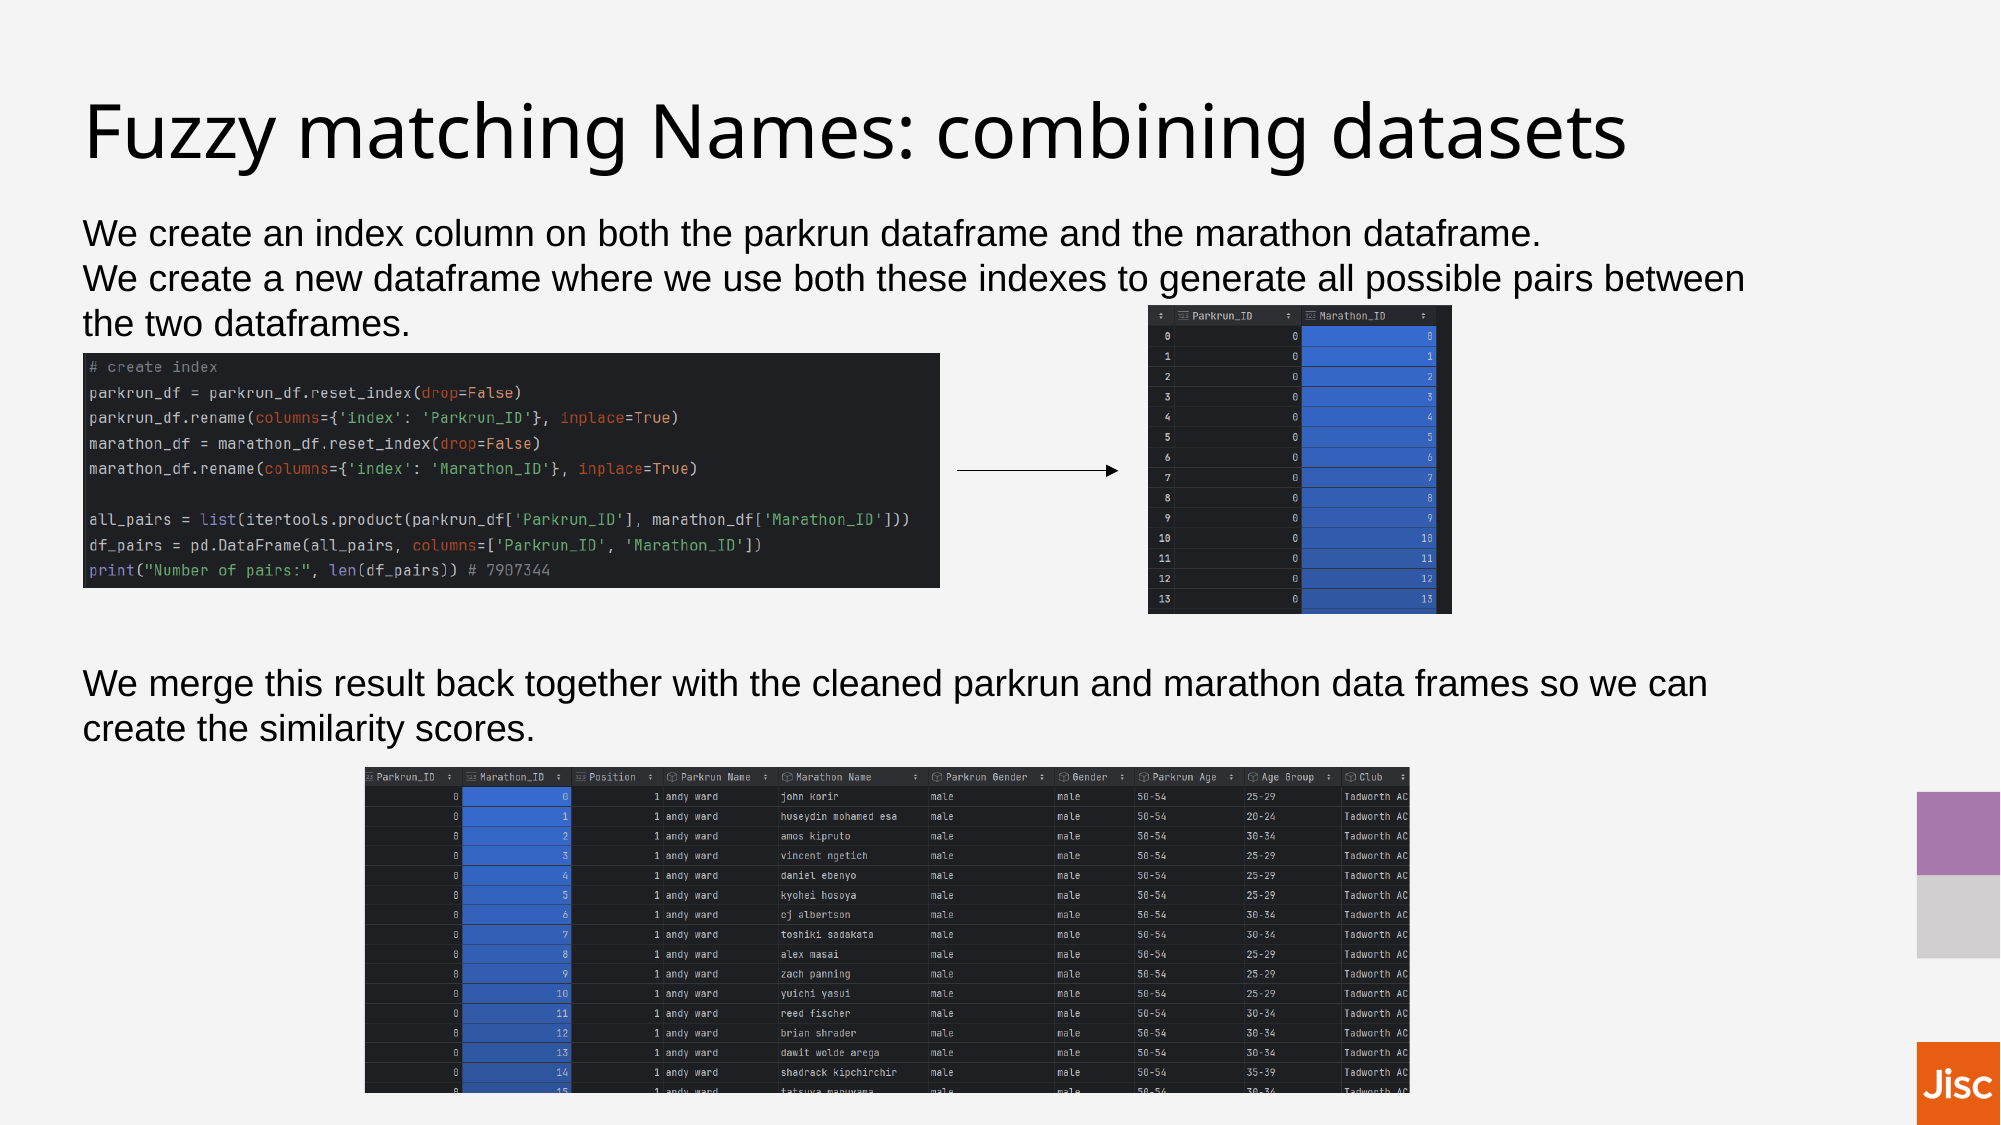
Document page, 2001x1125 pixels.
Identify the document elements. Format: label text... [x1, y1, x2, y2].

picture [1148, 305, 1452, 614]
text_box We create an index column on both the parkrun dataframe and the marathon dataframe. We create a new dataframe where we use both these indexes to generate all possible pairs between the two dataframes. We merge this result back together with the cleaned parkrun and marathon data frames so we can create the similarity scores. [67, 202, 1785, 802]
title Fuzzy matching Names: combining datasets [83, 83, 1750, 163]
picture [364, 767, 1410, 1093]
picture [83, 353, 940, 588]
picture [1916, 1042, 2000, 1125]
